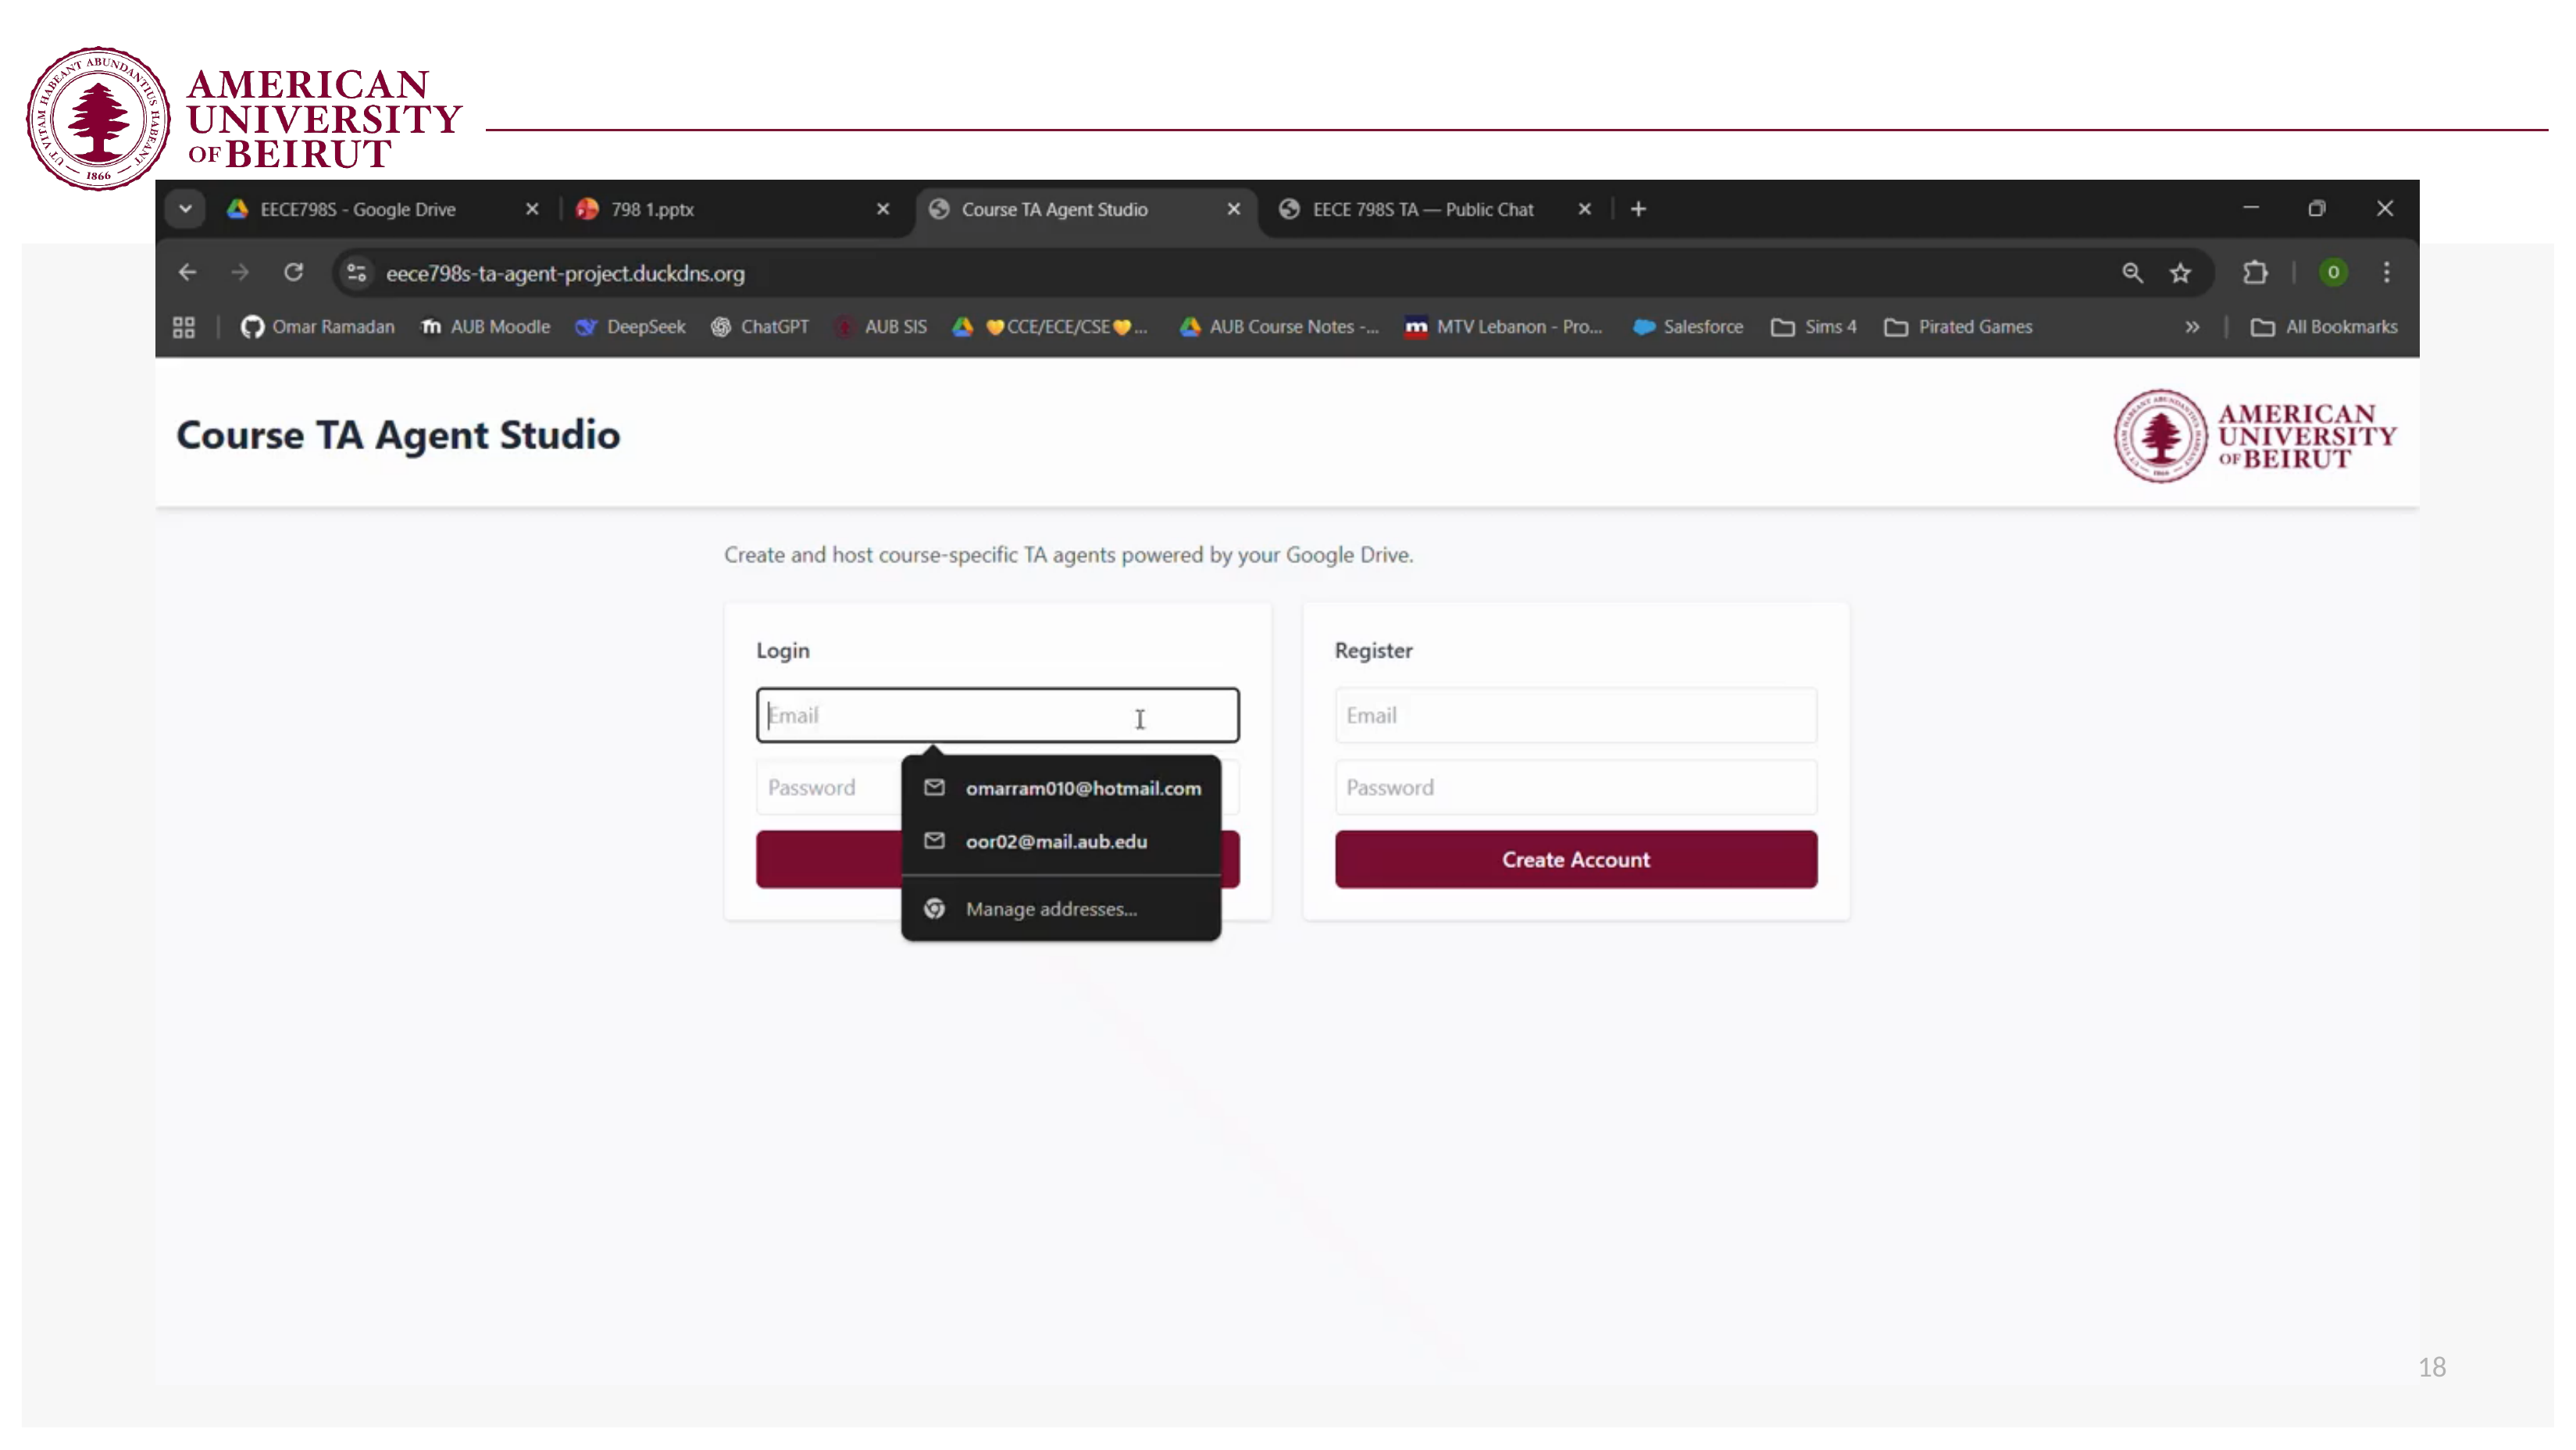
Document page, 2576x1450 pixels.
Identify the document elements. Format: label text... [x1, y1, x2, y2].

slide_number 18 [1854, 1348, 2447, 1421]
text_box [155, 179, 2421, 1386]
picture [26, 46, 463, 191]
